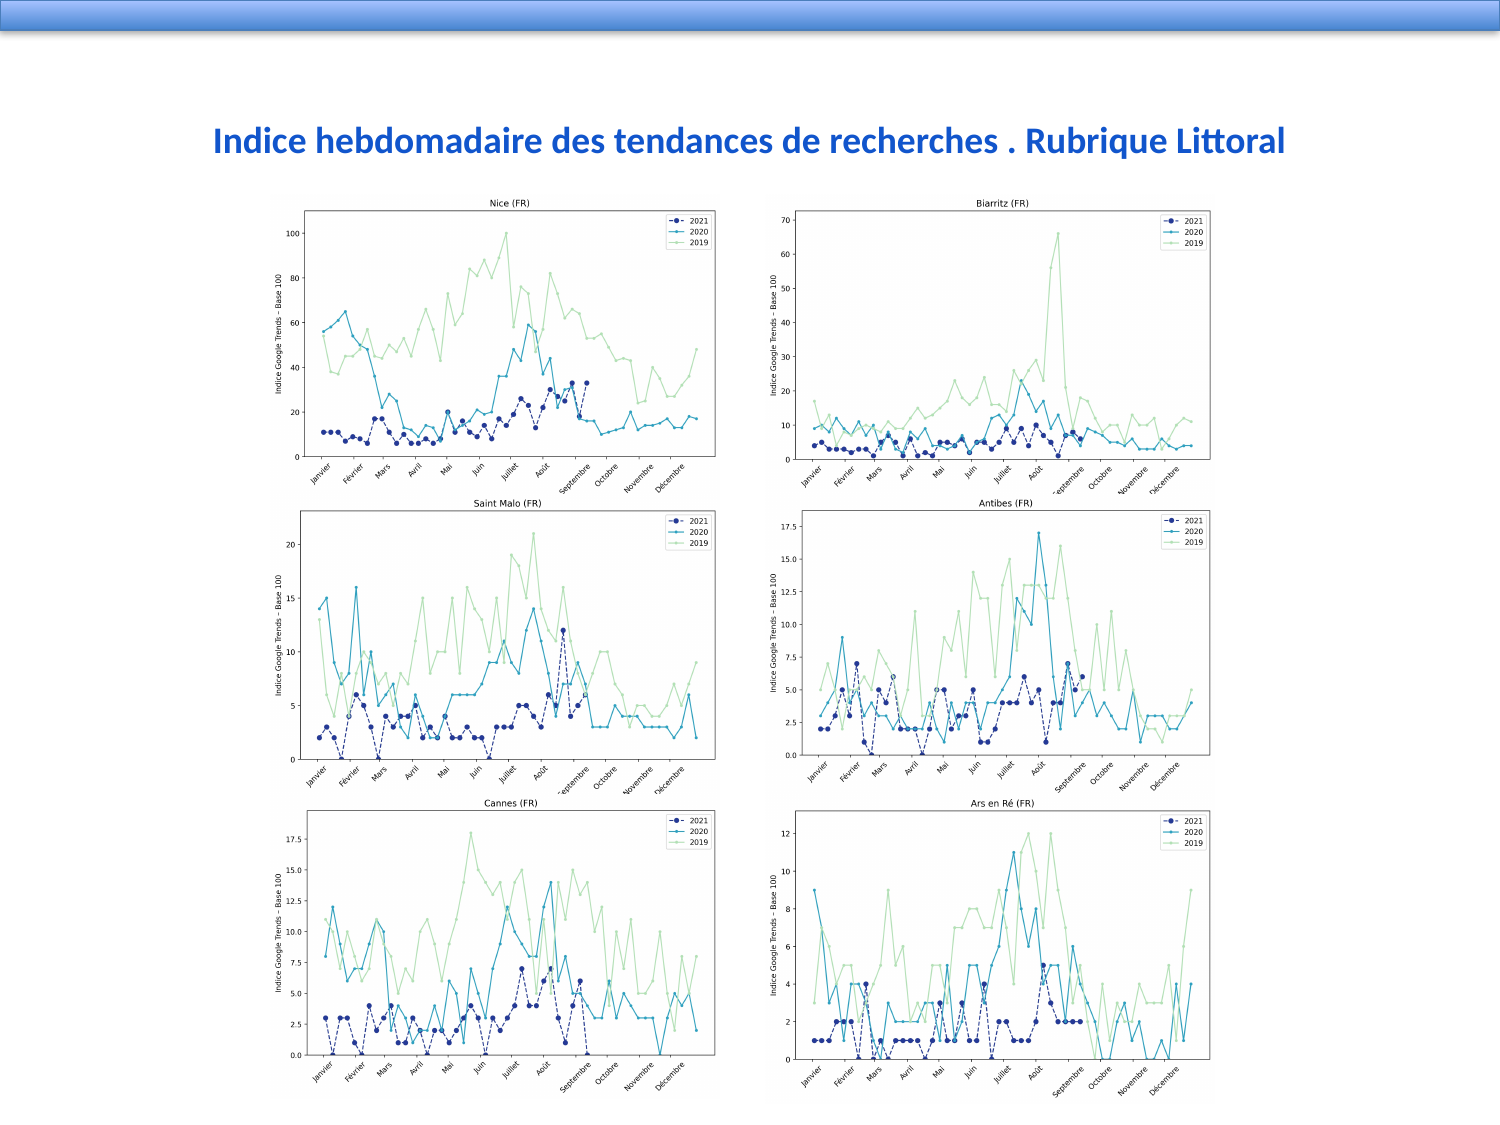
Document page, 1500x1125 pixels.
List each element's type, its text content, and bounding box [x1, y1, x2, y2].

title Indice hebdomadaire des tendances de recherches . Rubrique Littoral [75, 45, 1425, 233]
text_box [0, 0, 1500, 31]
picture [764, 194, 1216, 1104]
picture [269, 194, 721, 1099]
